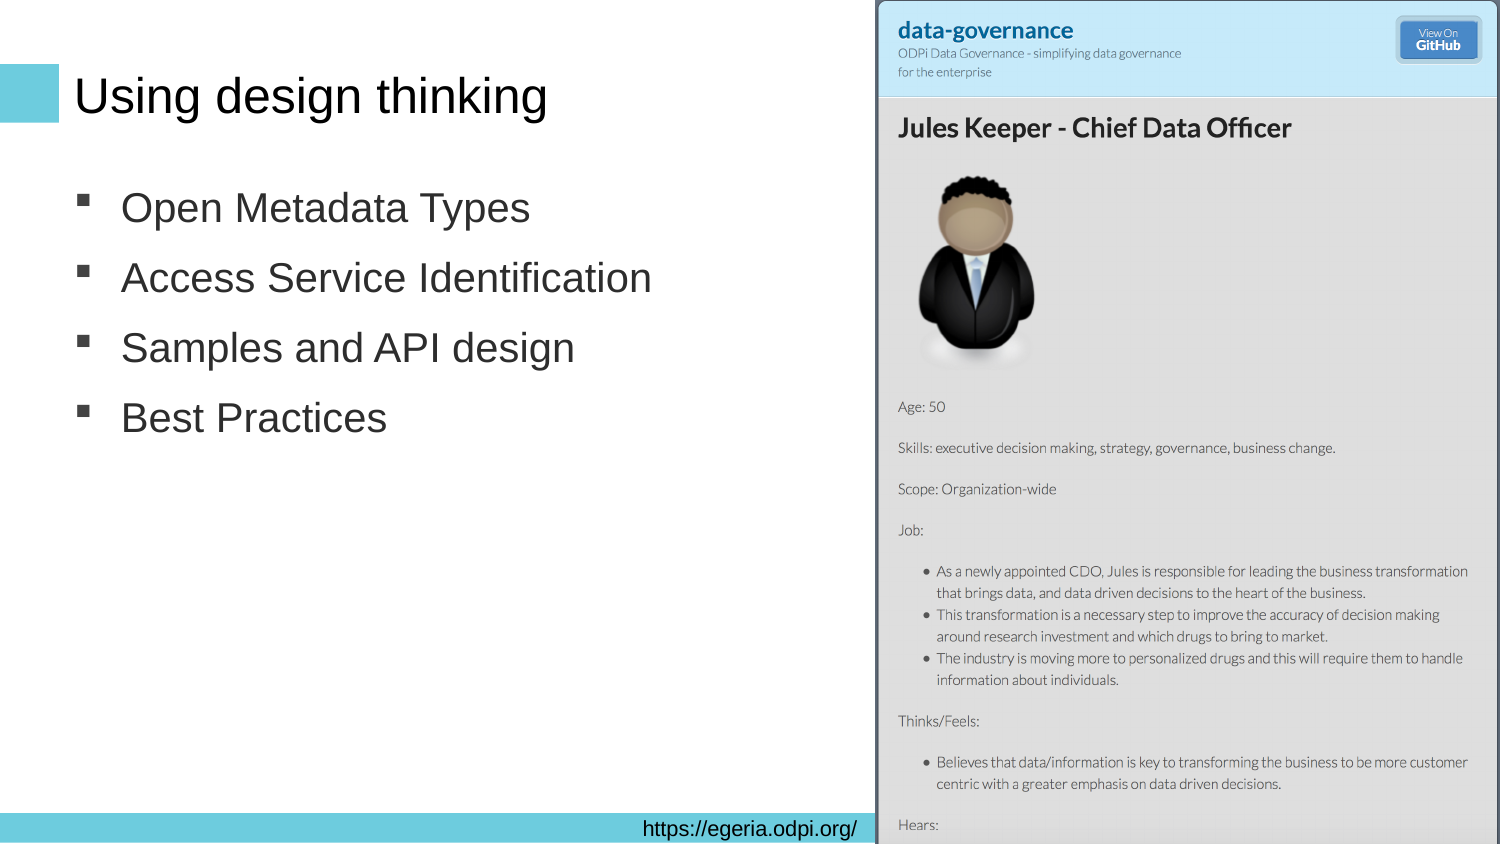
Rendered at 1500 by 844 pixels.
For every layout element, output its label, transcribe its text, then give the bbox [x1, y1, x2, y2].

title Using design thinking [58, 46, 870, 140]
picture [875, 0, 1500, 844]
list Open Metadata Types Access Service Identification Samples and API design Best Practices [58, 158, 870, 750]
